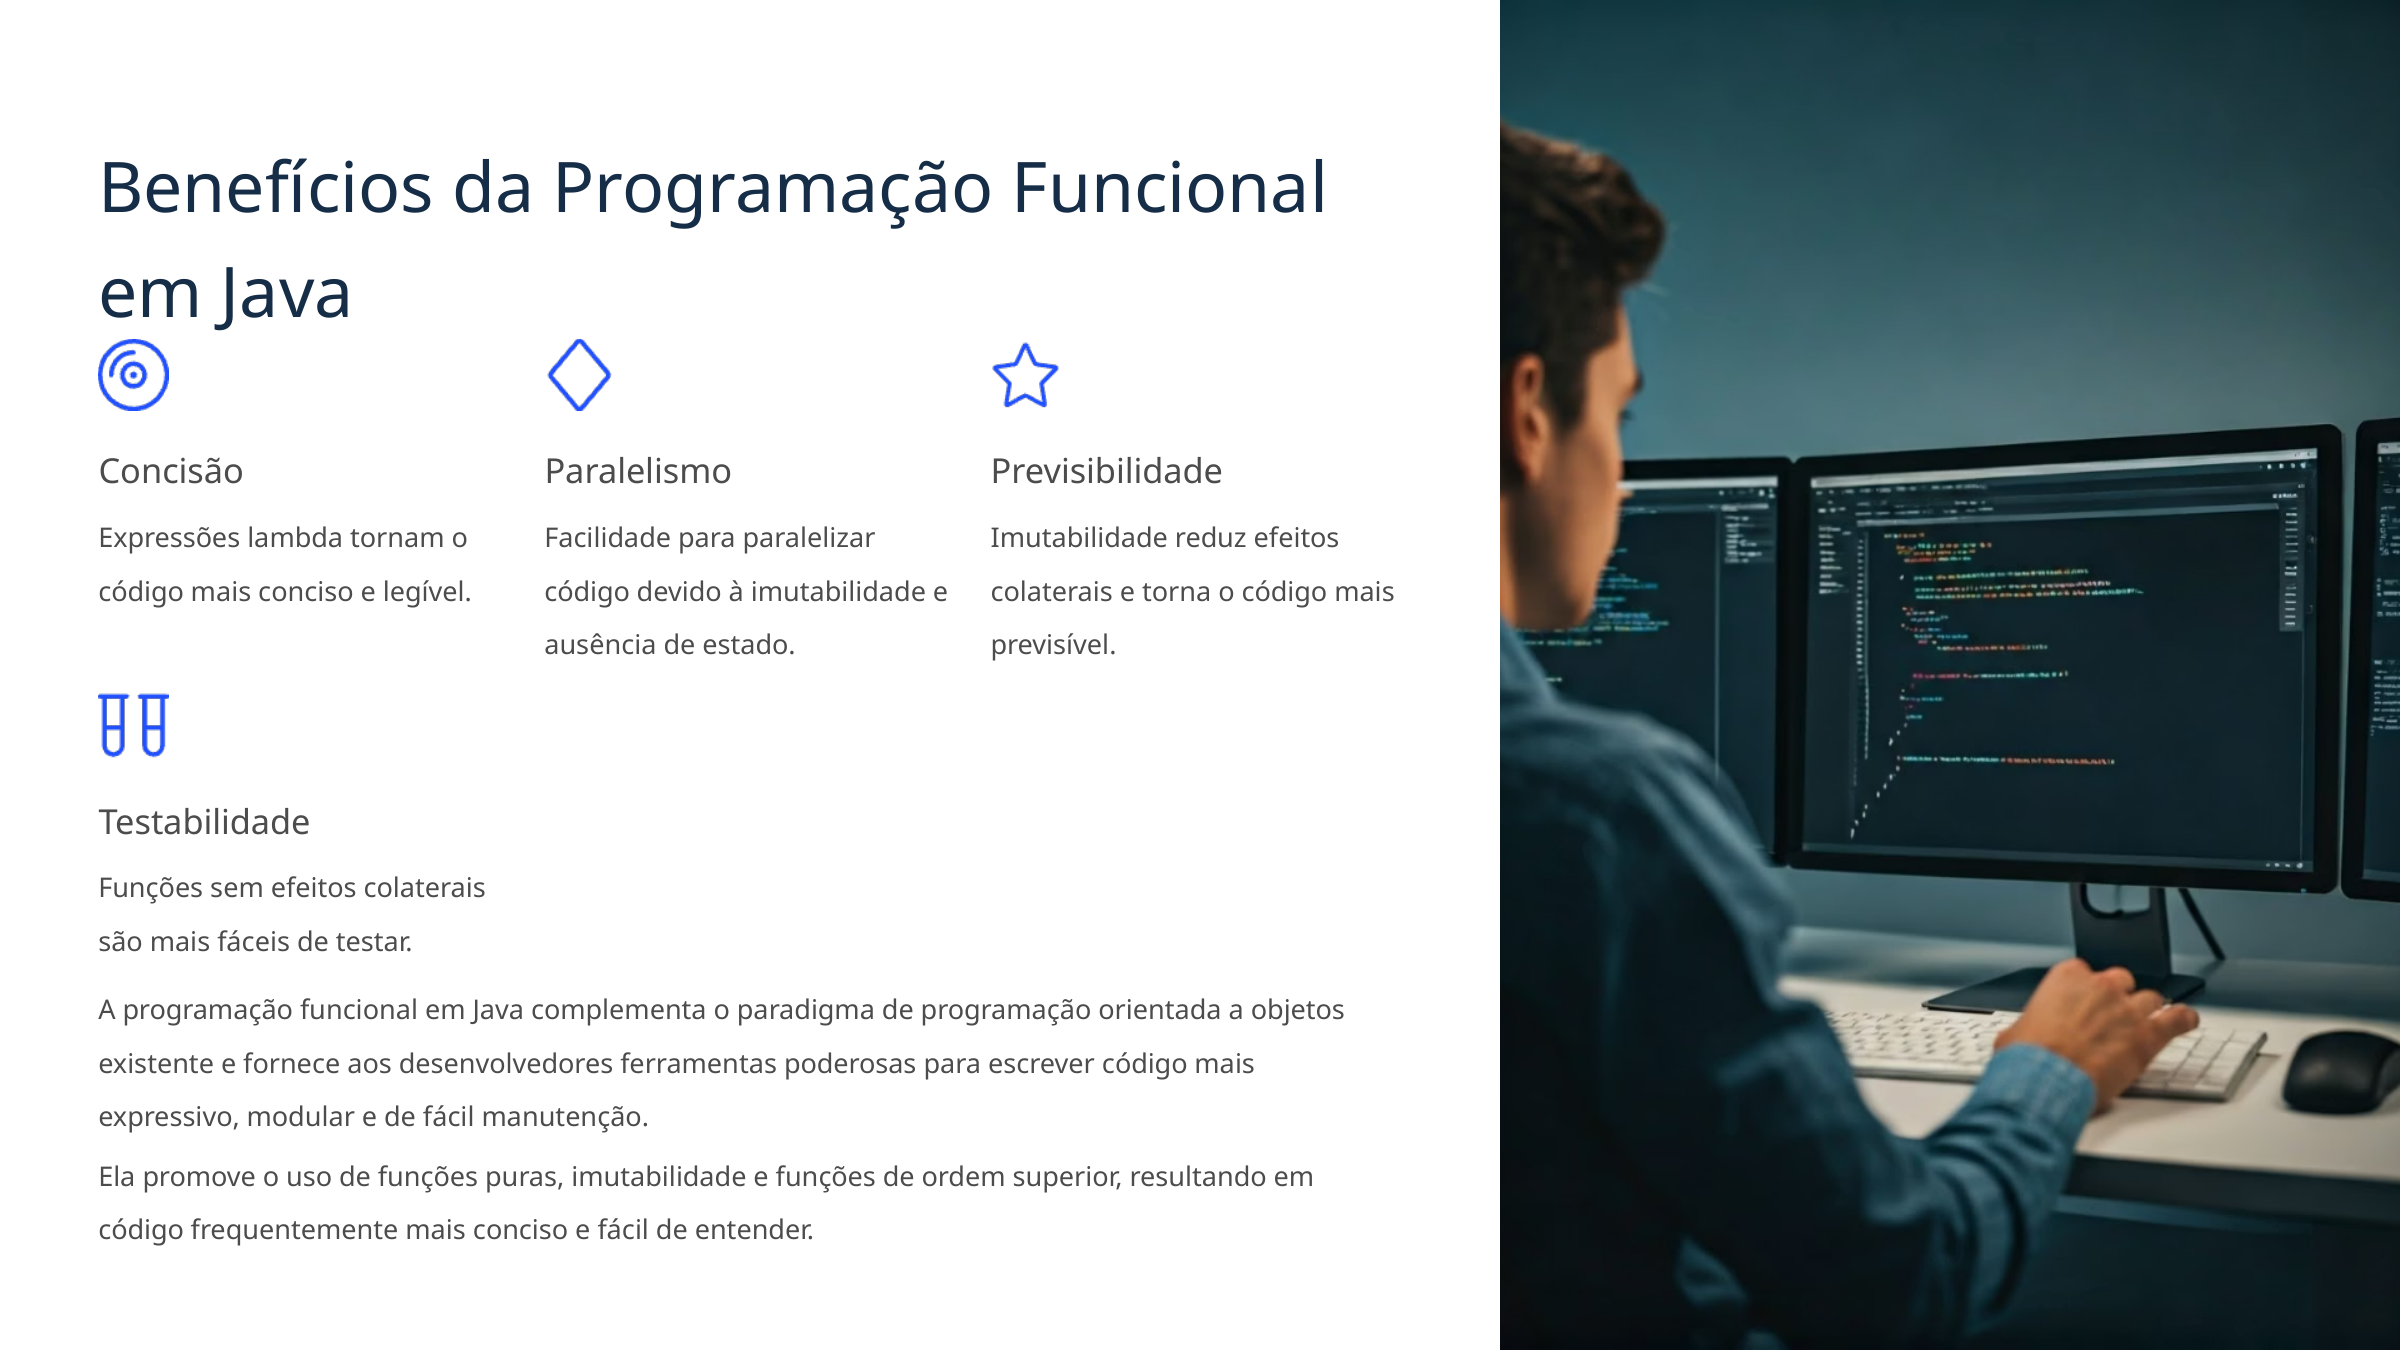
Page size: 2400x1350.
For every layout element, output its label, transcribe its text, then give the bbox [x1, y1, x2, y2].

text_box Facilidade para paralelizar código devido à imutabilidade e ausência de estado. [544, 499, 956, 635]
picture [544, 339, 615, 411]
text_box Ela promove o uso de funções puras, imutabilidade e funções de ordem superior, resultando em código frequentemente mais conciso e fácil de entender. [98, 1137, 1402, 1228]
text_box Concisão [98, 438, 450, 483]
picture [98, 339, 169, 411]
text_box Imutabilidade reduz efeitos colaterais e torna o código mais previsível. [990, 499, 1402, 635]
text_box Benefícios da Programação Funcional em Java [98, 122, 1402, 298]
picture [1499, 0, 2400, 1350]
text_box Expressões lambda tornam o código mais conciso e legível. [98, 499, 510, 590]
text_box Paralelismo [544, 438, 896, 483]
picture [98, 690, 169, 761]
picture [990, 339, 1062, 411]
text_box Testabilidade [98, 788, 450, 833]
text_box A programação funcional em Java complementa o paradigma de programação orientada a objetos existente e fornece aos desenvolvedores ferramentas poderosas para escrever código mais expressivo, modular e de fácil manutenção. [98, 971, 1402, 1107]
text_box Previsibilidade [990, 438, 1342, 483]
text_box Funções sem efeitos colaterais são mais fáceis de testar. [98, 849, 510, 940]
